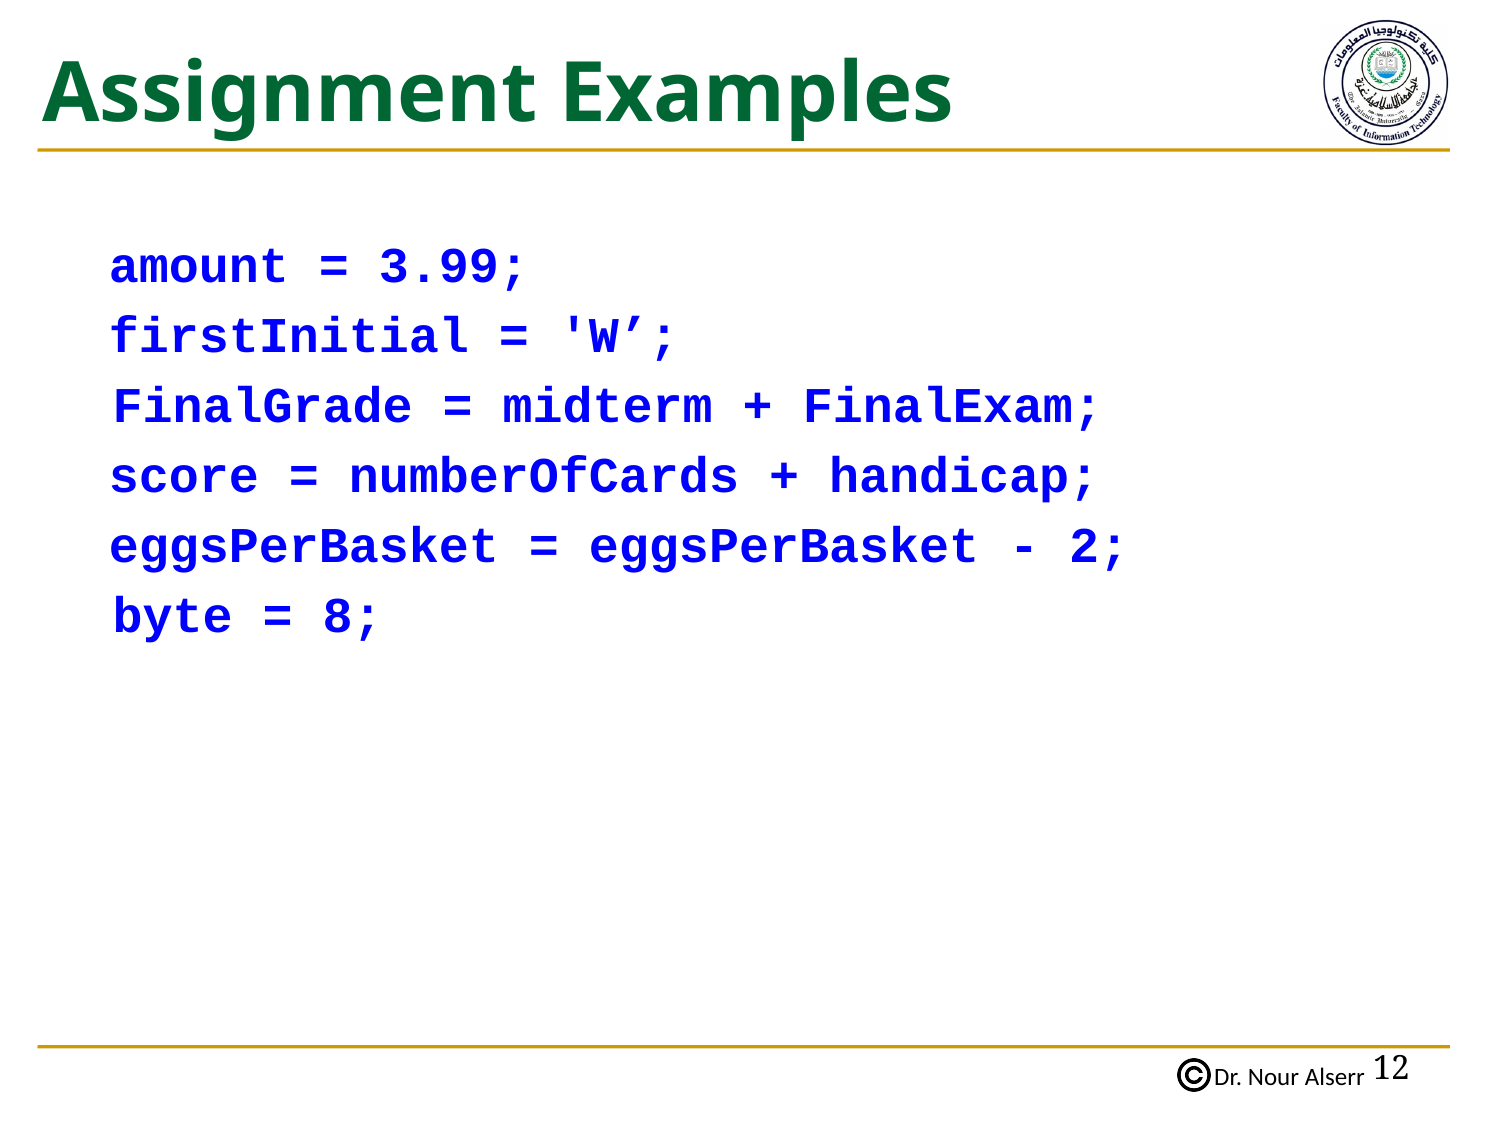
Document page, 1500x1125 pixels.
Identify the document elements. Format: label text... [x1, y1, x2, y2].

title Assignment Examples [26, 30, 1461, 207]
list amount = 3.99; firstInitial = 'W’; FinalGrade = midterm + FinalExam; score = numberOfCards + handicap; eggsPerBasket = eggsPerBasket - 2; byte = 8; [37, 224, 1451, 1026]
slide_number 12 [1074, 1023, 1426, 1100]
picture [1321, 18, 1450, 30]
